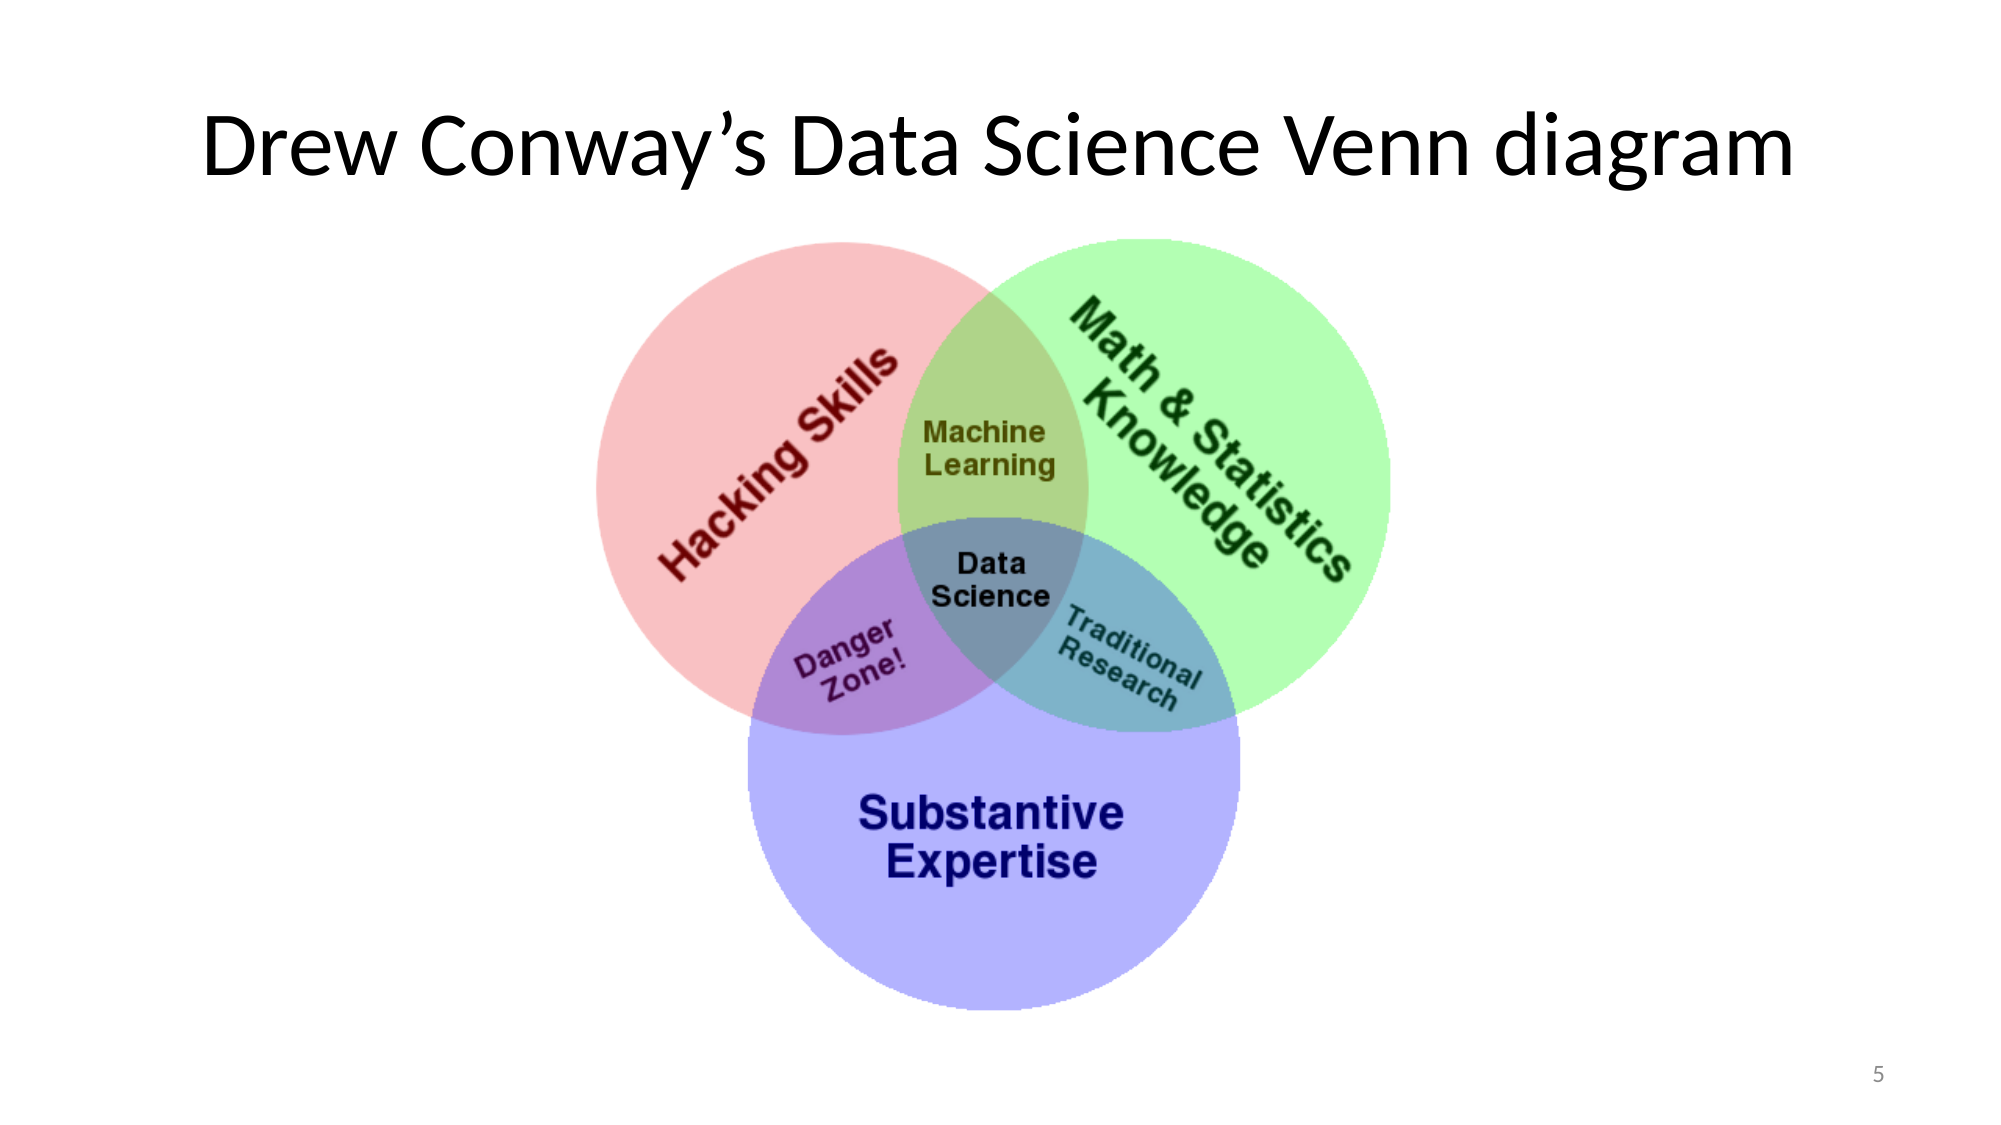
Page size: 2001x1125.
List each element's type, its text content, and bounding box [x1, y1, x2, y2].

title Drew Conway’s Data Science Venn diagram [99, 45, 1900, 233]
slide_number 5 [1433, 1042, 1900, 1103]
picture [578, 236, 1405, 1025]
